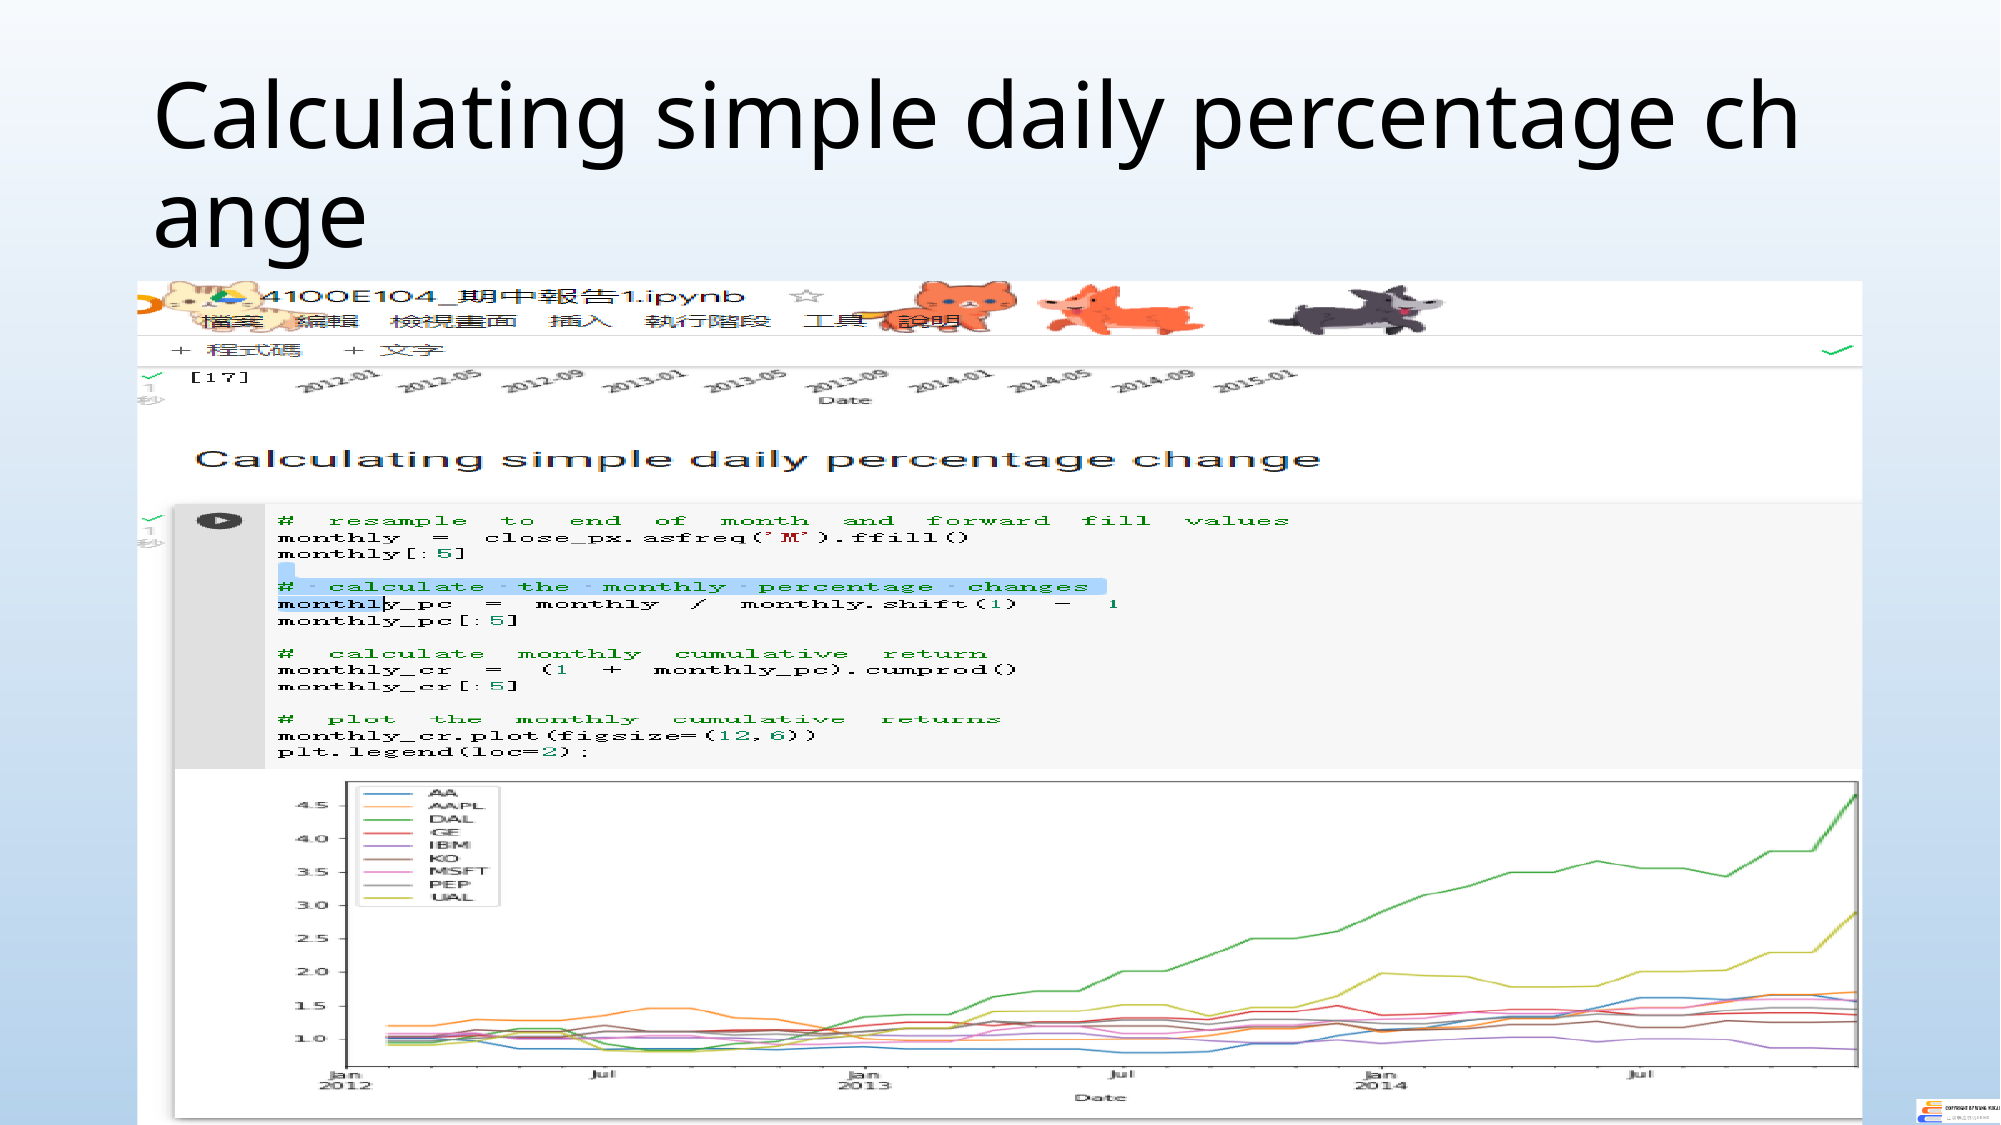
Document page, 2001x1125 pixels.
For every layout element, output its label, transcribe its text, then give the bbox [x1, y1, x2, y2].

title Calculating simple daily percentage change [137, 59, 1863, 278]
picture [1916, 1099, 2000, 1123]
picture [137, 279, 1863, 1125]
